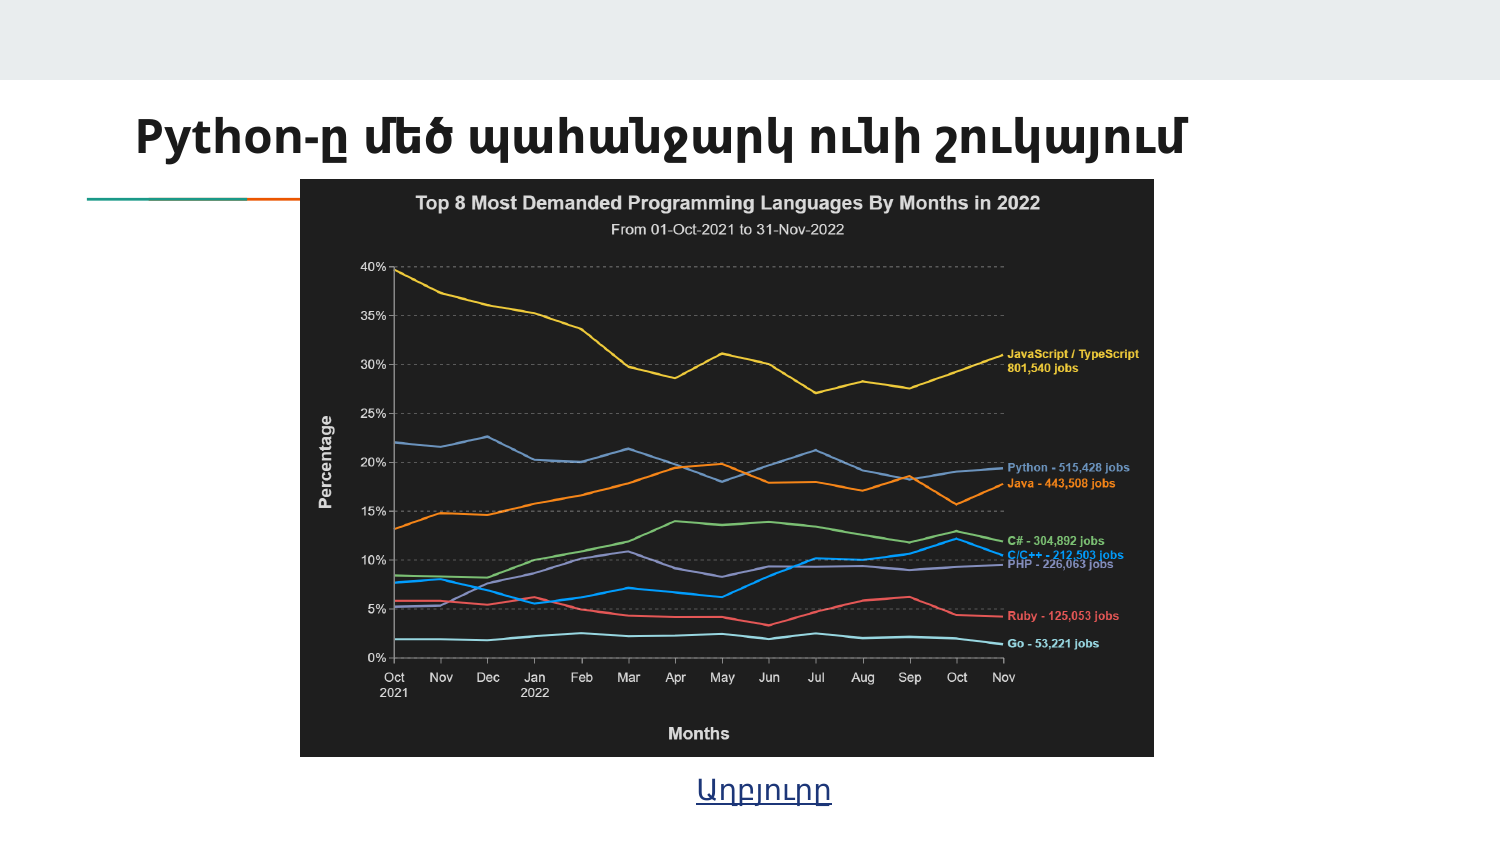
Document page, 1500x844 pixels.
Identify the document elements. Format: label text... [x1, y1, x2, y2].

text_box Աղբյուրը [300, 763, 1154, 827]
picture [299, 178, 1154, 757]
title Python-ը մեծ պահանջարկ ունի շուկայում [119, 91, 1381, 180]
